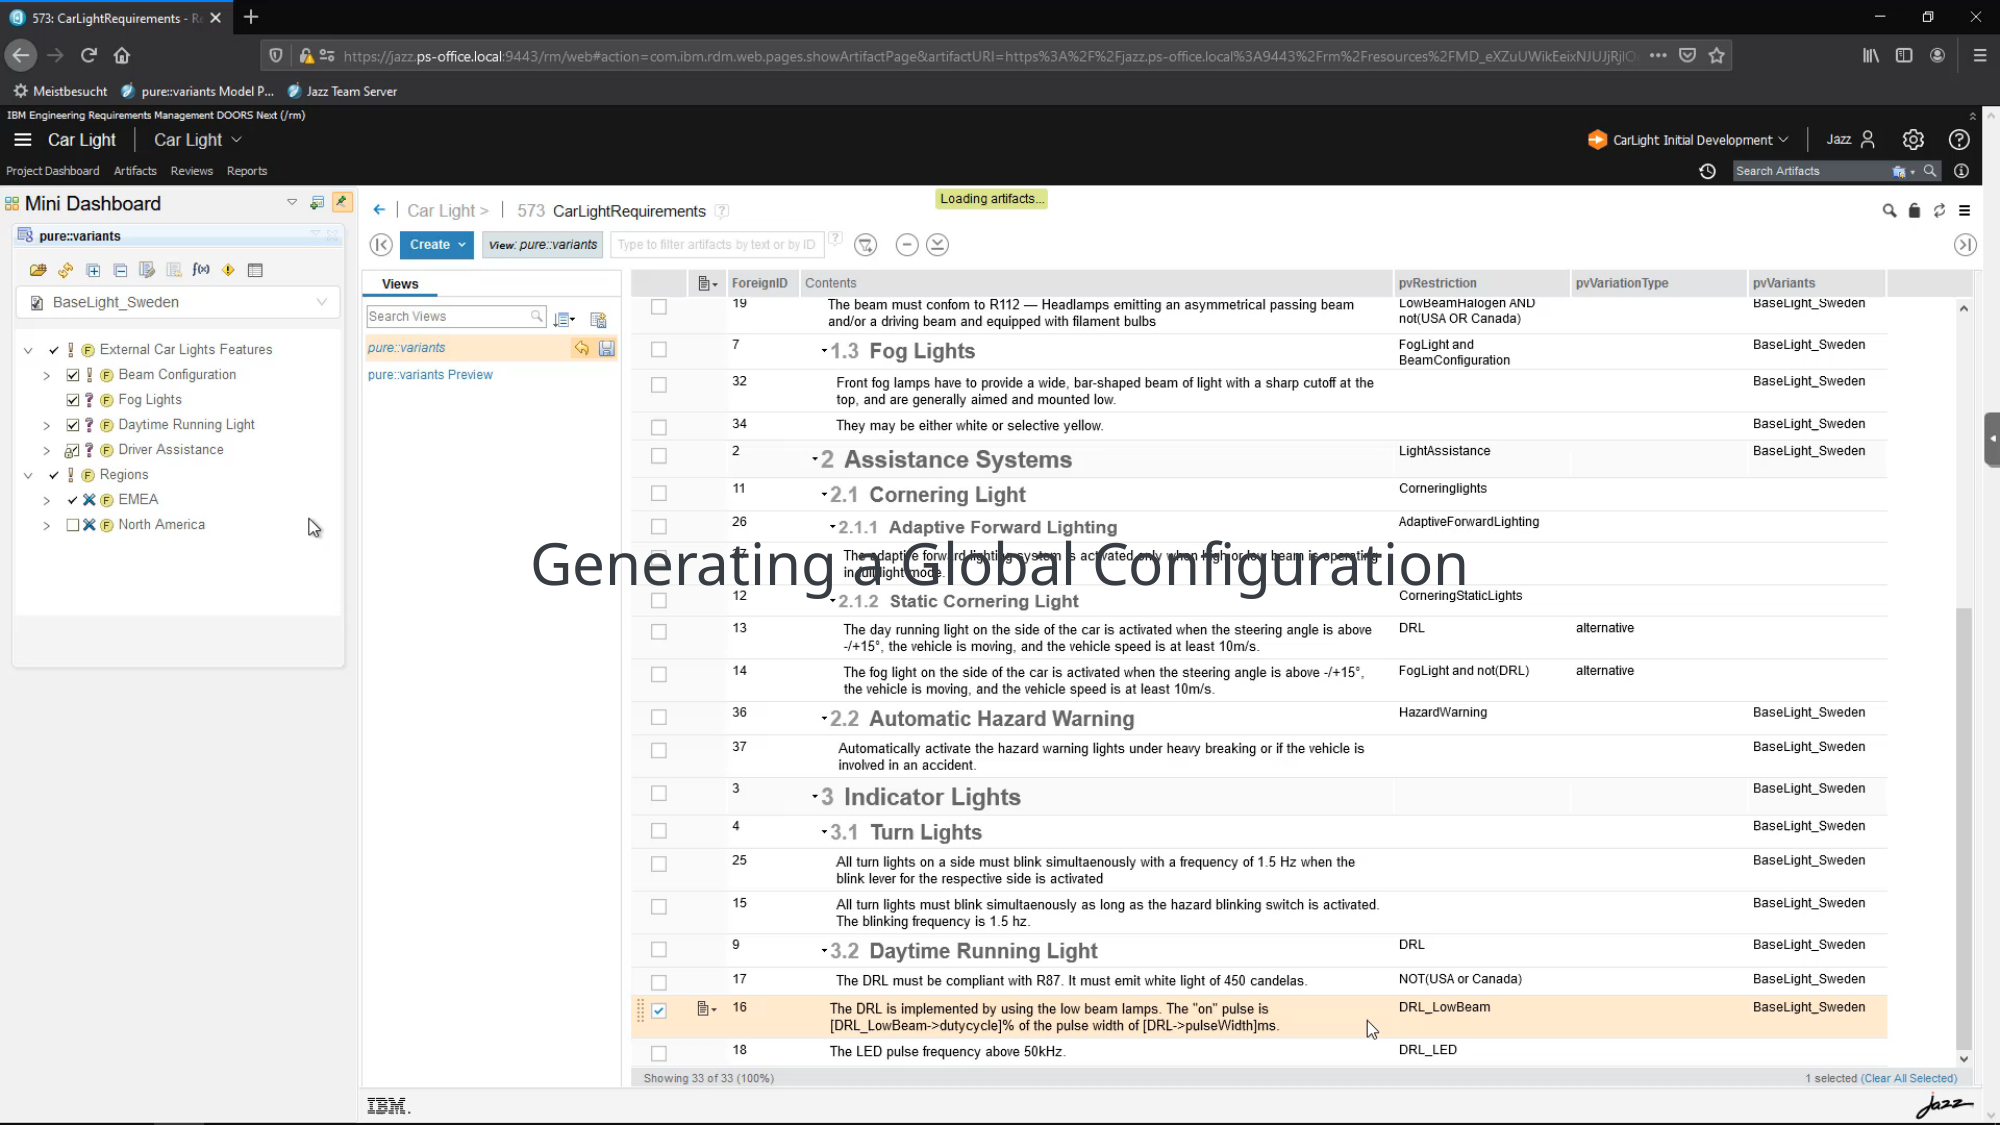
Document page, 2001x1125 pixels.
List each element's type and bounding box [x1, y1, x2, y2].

text_box [0, 0, 2000, 1125]
